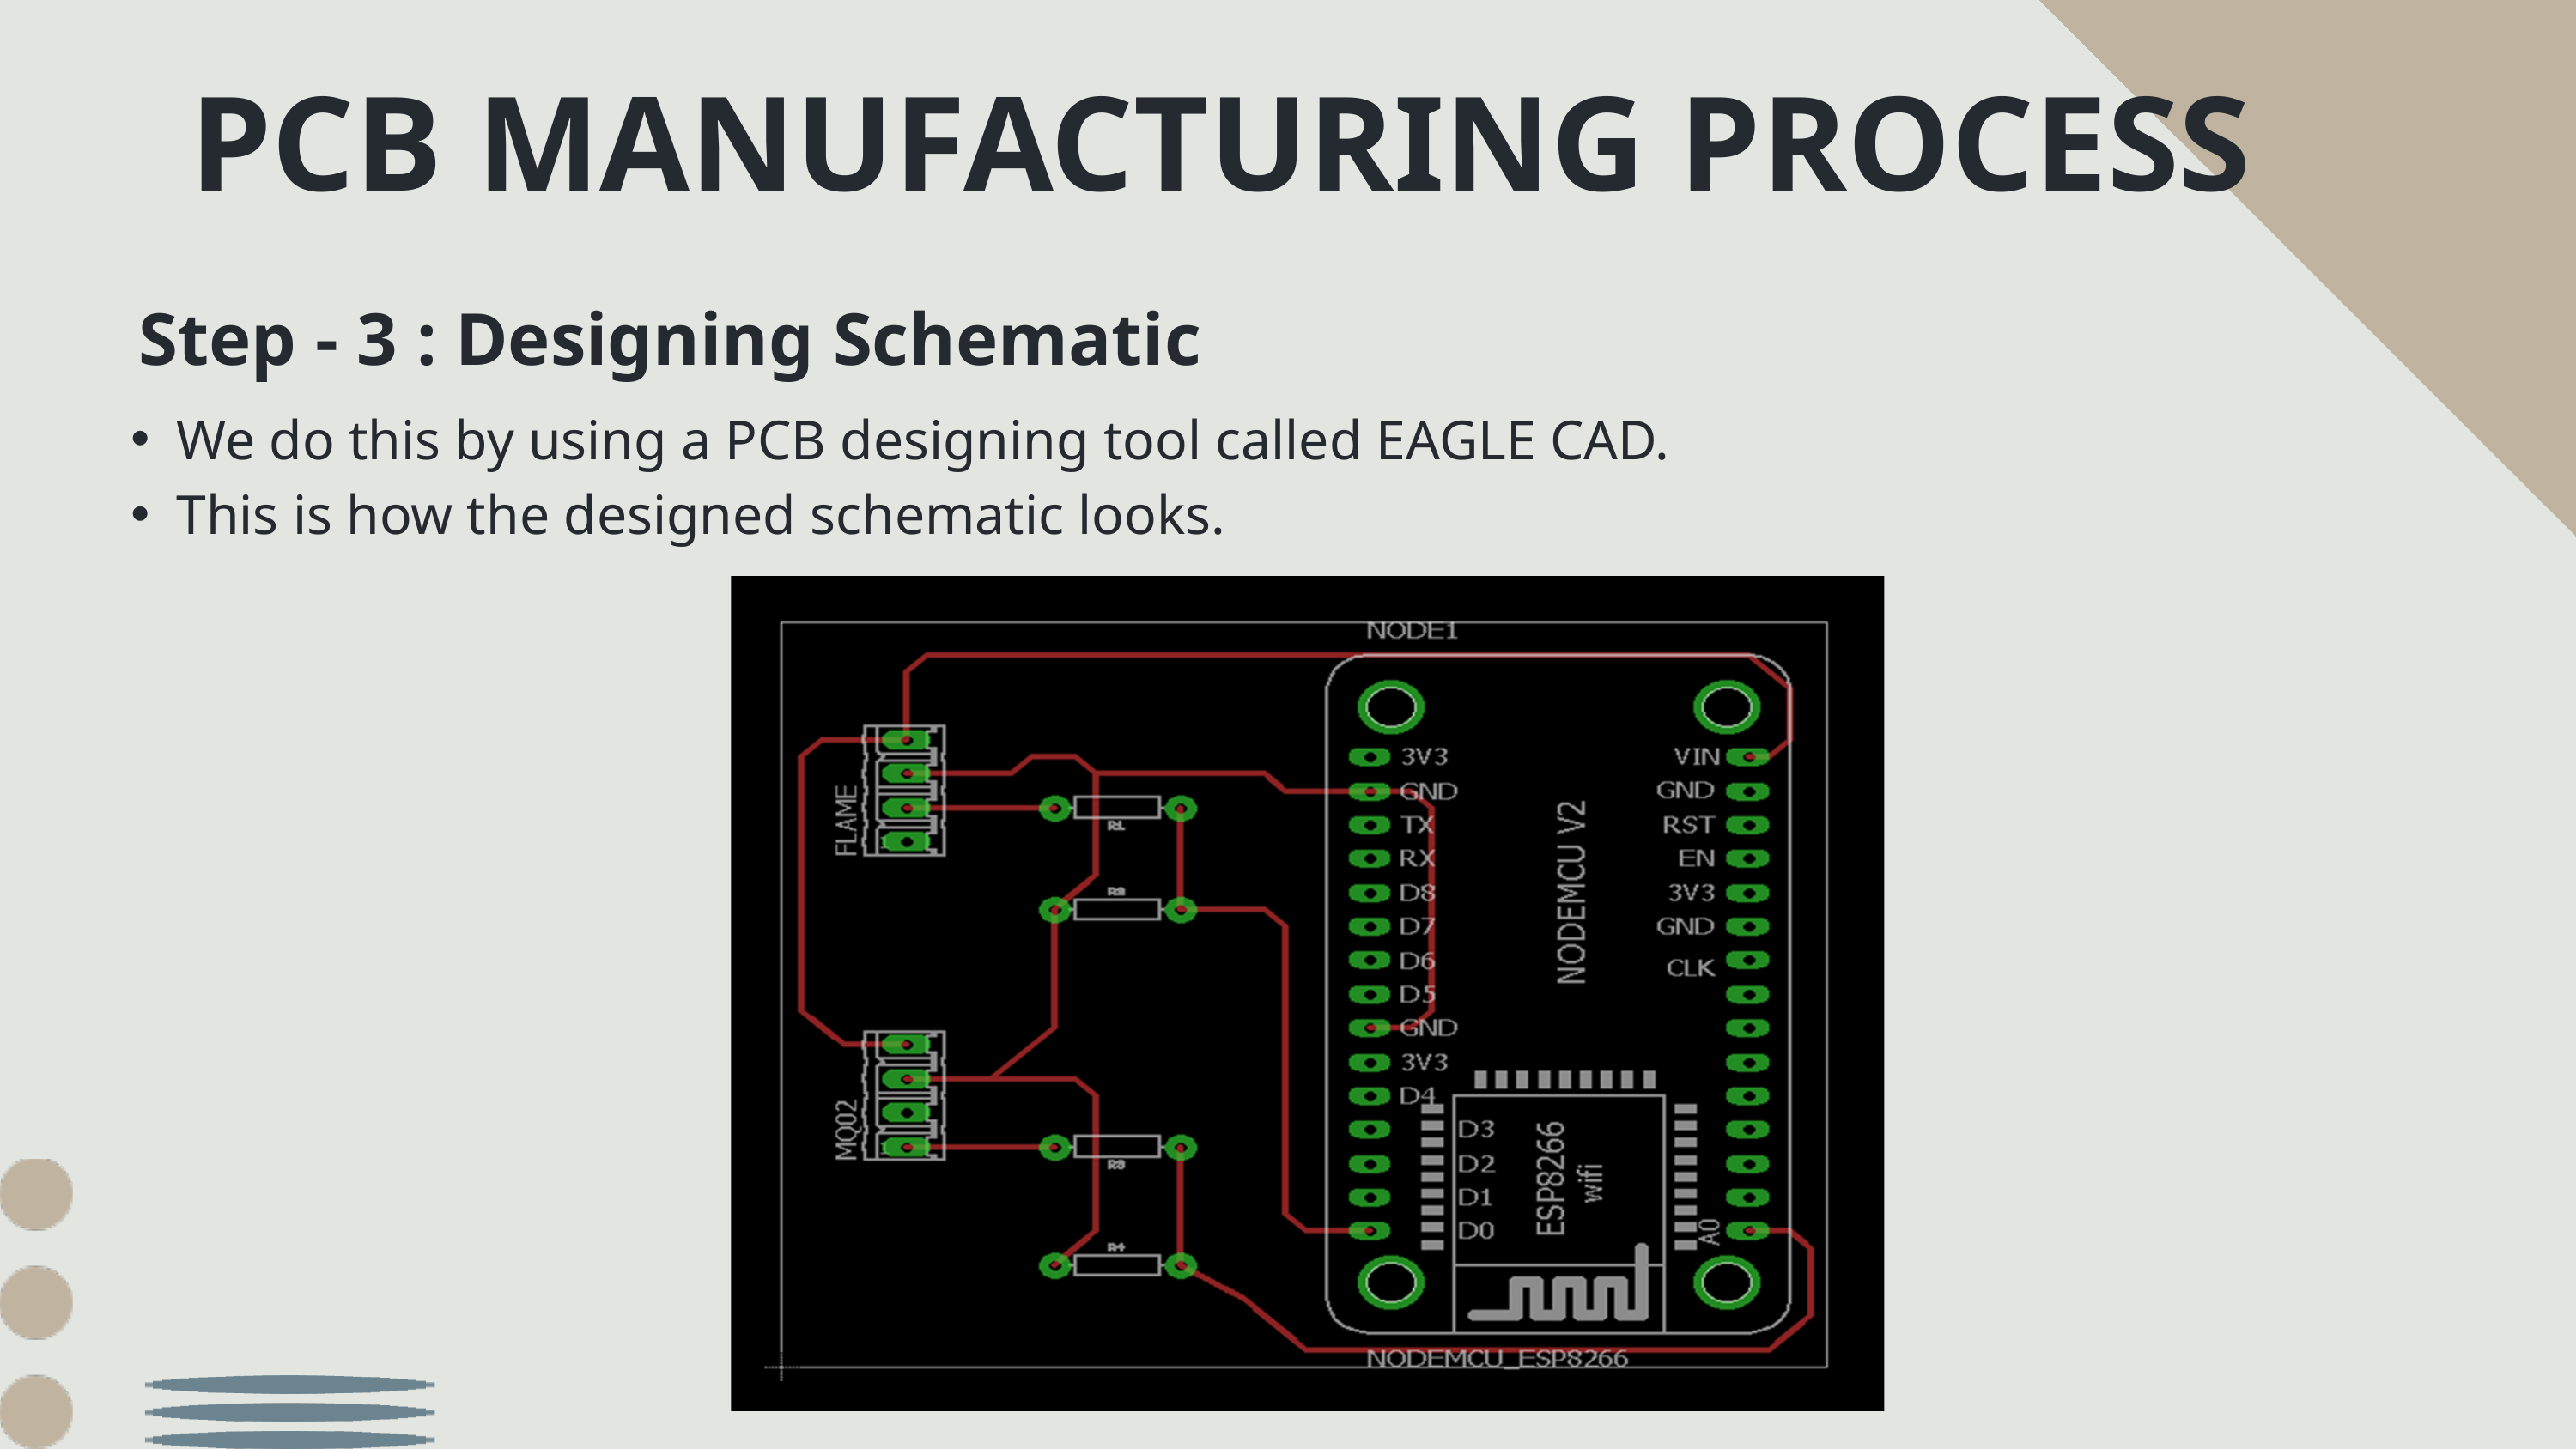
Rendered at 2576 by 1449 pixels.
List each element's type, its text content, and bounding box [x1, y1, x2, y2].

text_box [2021, 0, 2576, 562]
text_box We do this by using a PCB designing tool called EAGLE CAD. This is how the designed schematic looks. [85, 395, 1868, 546]
text_box [0, 1159, 73, 1449]
text_box [144, 1375, 435, 1449]
text_box PCB MANUFACTURING PROCESS [54, 112, 2388, 322]
text_box Step - 3 : Designing Schematic [85, 279, 1256, 379]
text_box [731, 576, 1885, 1411]
